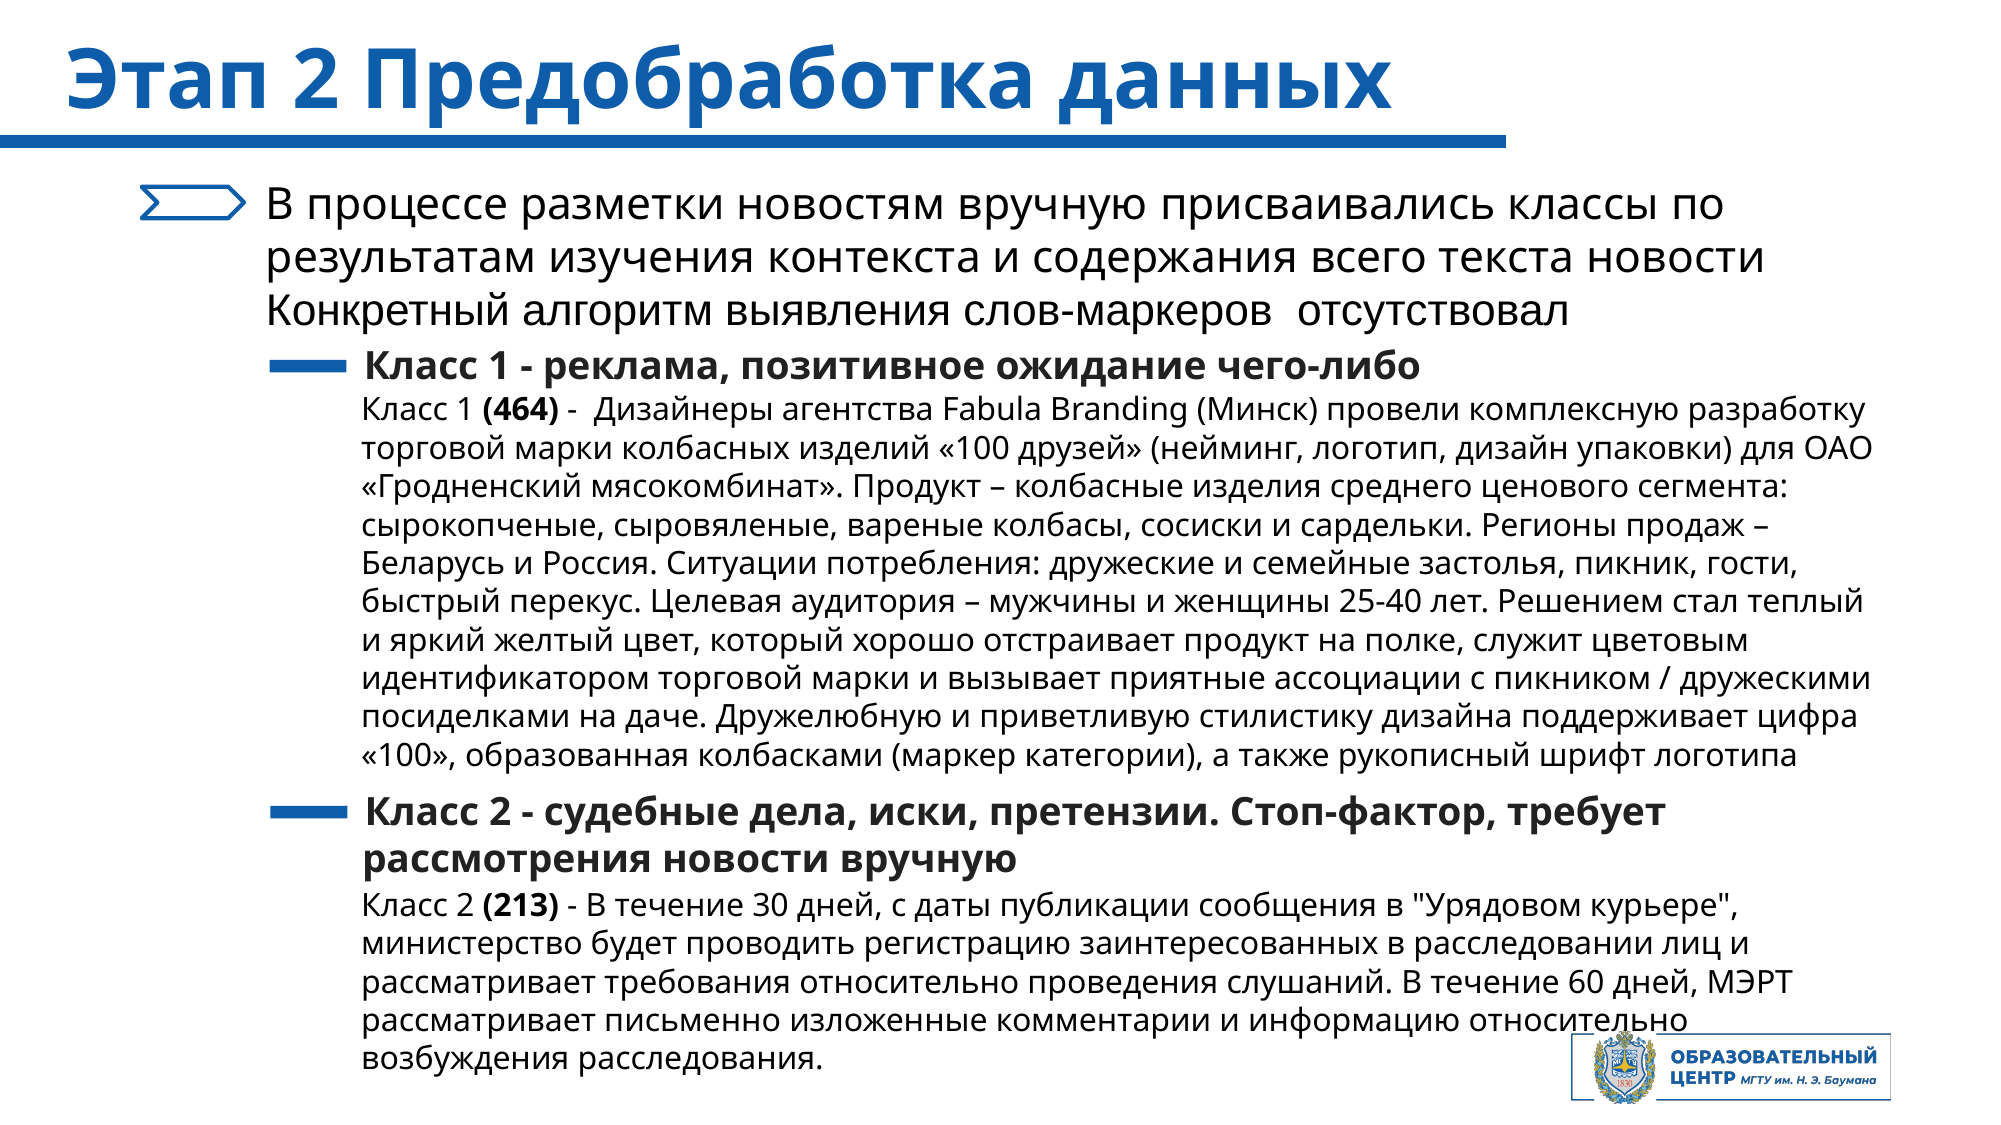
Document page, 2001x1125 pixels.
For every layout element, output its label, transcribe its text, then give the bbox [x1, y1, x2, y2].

text_box Класс 2 - судебные дела, иски, претензии. Стоп-фактор, требует рассмотрения новости вручную [347, 781, 1893, 888]
text_box Этап 2 Предобработка данных [45, 15, 1966, 134]
picture [1571, 1029, 1891, 1104]
text_box Класс 2 (213) - В течение 30 дней, с даты публикации сообщения в "Урядовом курьере", министерство будет проводить регистрацию заинтересованных в расследовании лиц и рассматривает требования относительно проведения слушаний. В течение 60 дней, МЭРТ рассматривает письменно изложенные комментарии и информацию относительно возбуждения расследования. [346, 876, 1848, 1084]
text_box В процессе разметки новостям вручную присваивались классы по результатам изучения контекста и содержания всего текста новости Конкретный алгоритм выявления слов-маркеров отсутствовал [245, 164, 1933, 341]
text_box Класс 1 - реклама, позитивное ожидание чего-либо [346, 333, 1848, 381]
text_box Класс 1 (464) - Дизайнеры агентства Fabula Branding (Минск) провели комплексную разработку торговой марки колбасных изделий «100 друзей» (нейминг, логотип, дизайн упаковки) для ОАО «Гродненский мясокомбинат». Продукт – колбасные изделия среднего ценового сегмента: сырокопченые, сыровяленые, вареные колбасы, сосиски и сардельки. Регионы продаж – Беларусь и Россия. Ситуации потребления: дружеские и семейные застолья, пикник, гости, быстрый перекус. Целевая аудитория – мужчины и женщины 25-40 лет. Решением стал теплый и яркий желтый цвет, который хорошо отстраивает продукт на полке, служит цветовым идентификатором торговой марки и вызывает приятные ассоциации с пикником / дружескими посиделками на даче. Дружелюбную и приветливую стилистику дизайна поддерживает цифра «100», образованная колбасками (маркер категории), а также рукописный шрифт логотипа [346, 381, 1893, 781]
text_box [141, 186, 245, 219]
